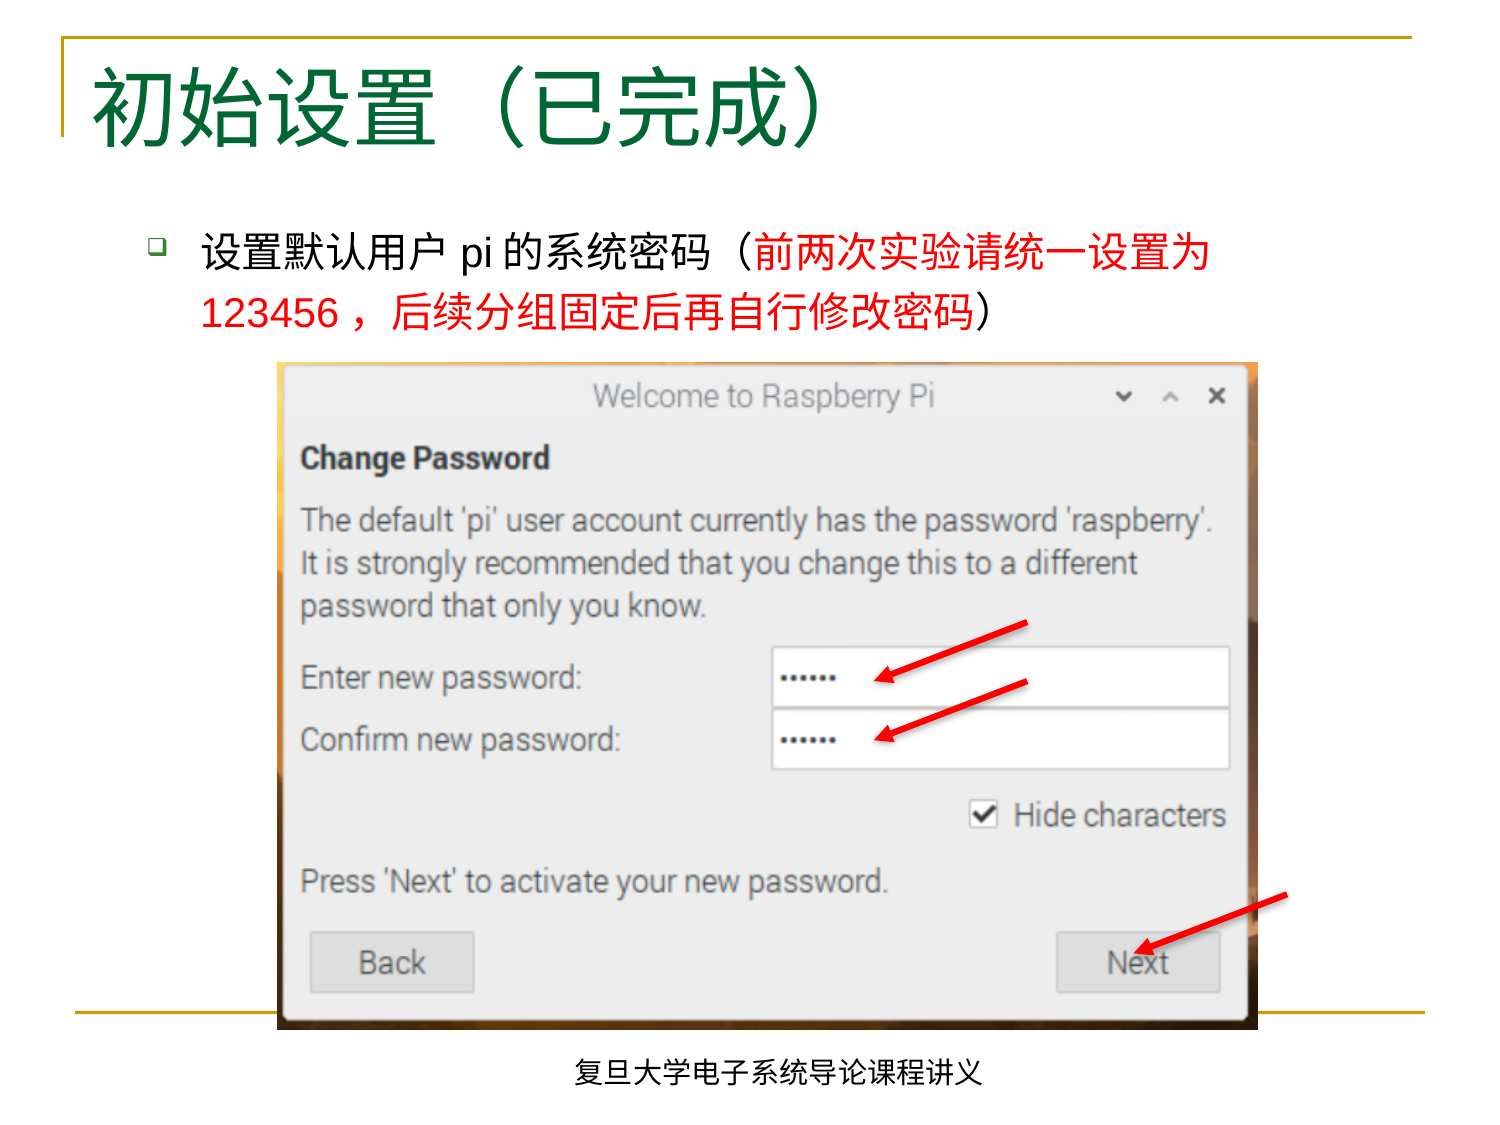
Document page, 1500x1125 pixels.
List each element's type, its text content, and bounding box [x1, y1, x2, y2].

list 设置默认用户pi的系统密码（前两次实验请统一设置为123456，后续分组固定后再自行修改密码） [75, 208, 1425, 1006]
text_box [277, 362, 1288, 1030]
title 初始设置（已完成） [75, 45, 1425, 185]
